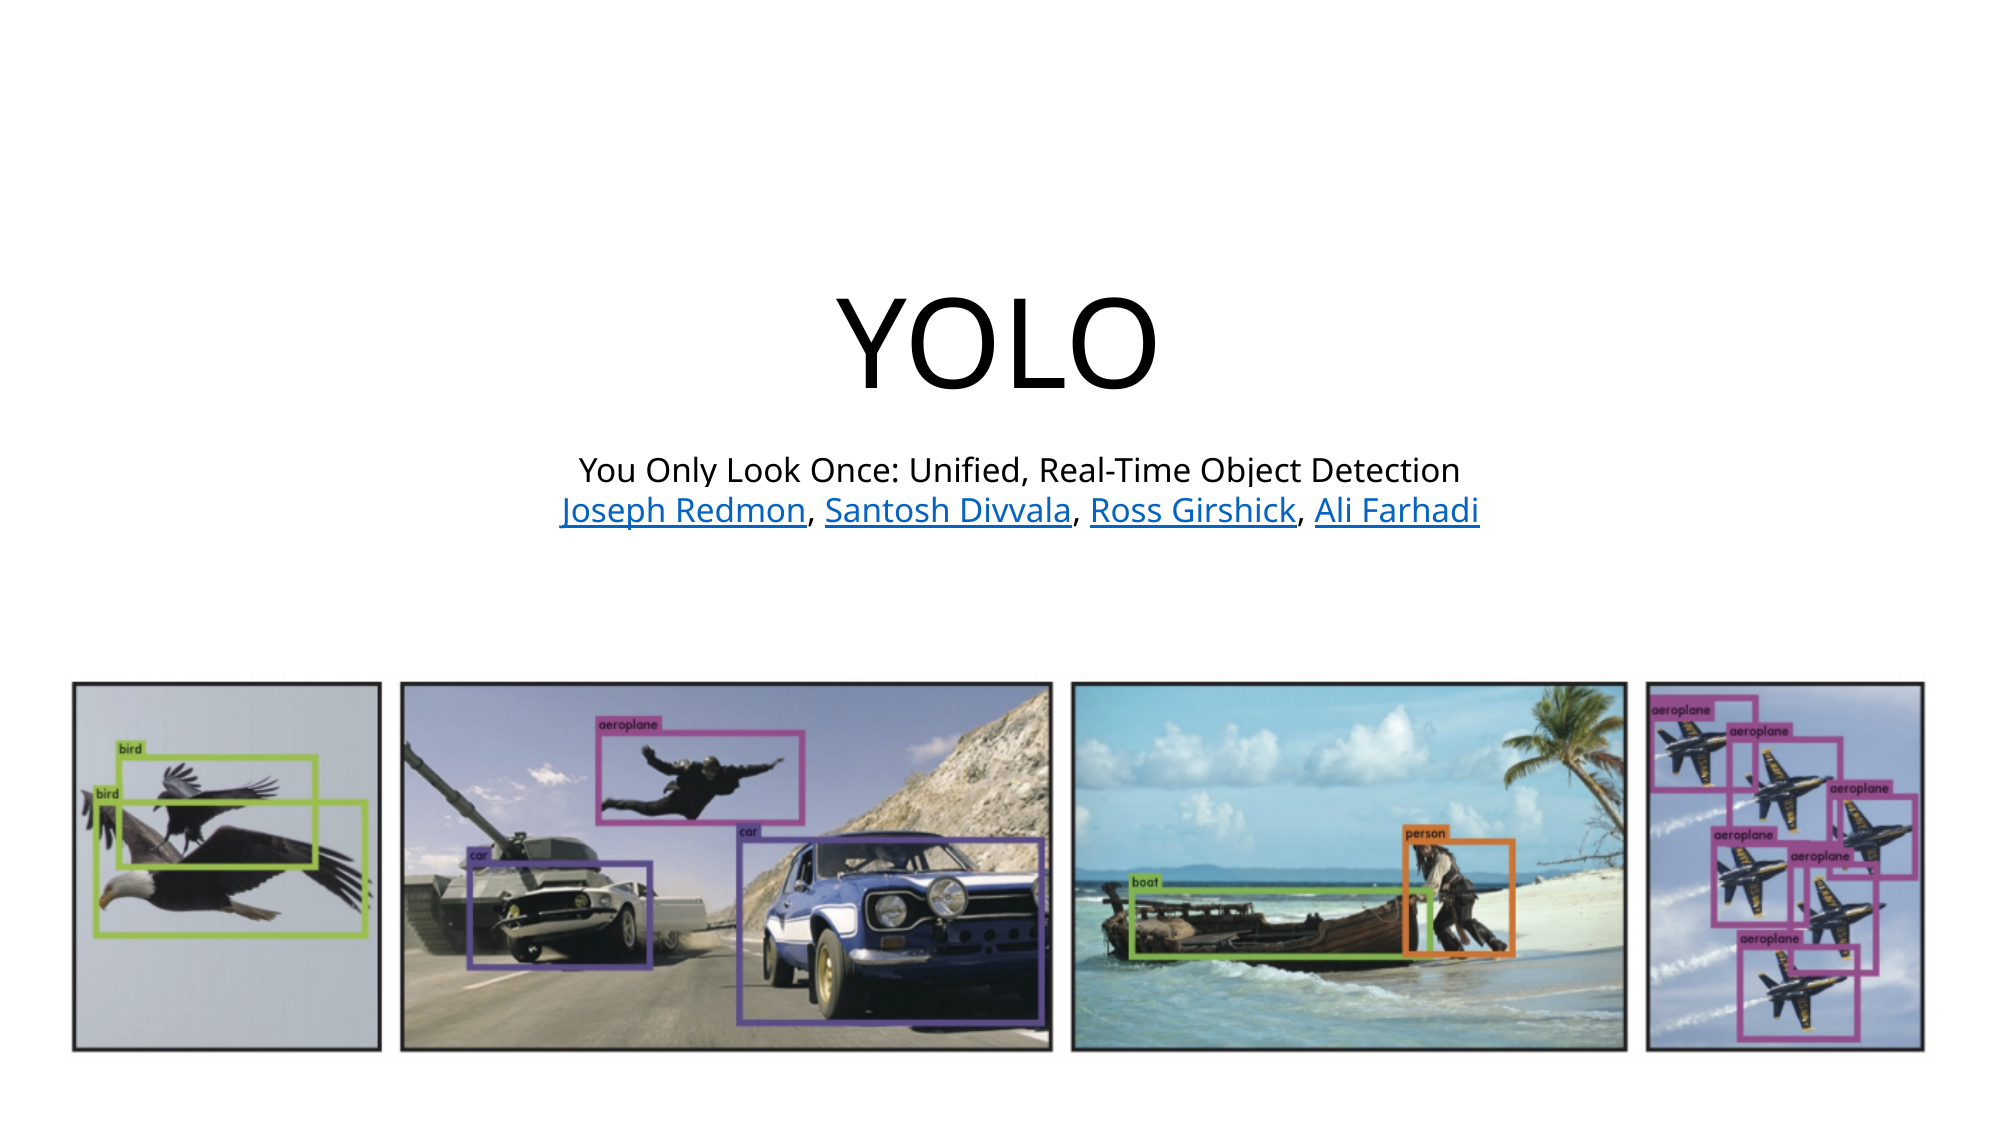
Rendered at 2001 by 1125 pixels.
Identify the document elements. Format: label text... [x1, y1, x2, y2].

picture [62, 672, 1937, 1067]
text_box You Only Look Once: Unified, Real-Time Object Detection Joseph Redmon, Santosh Divvala, Ross Girshick, Ali Farhadi [454, 457, 1546, 527]
title YOLO [68, 129, 1932, 436]
